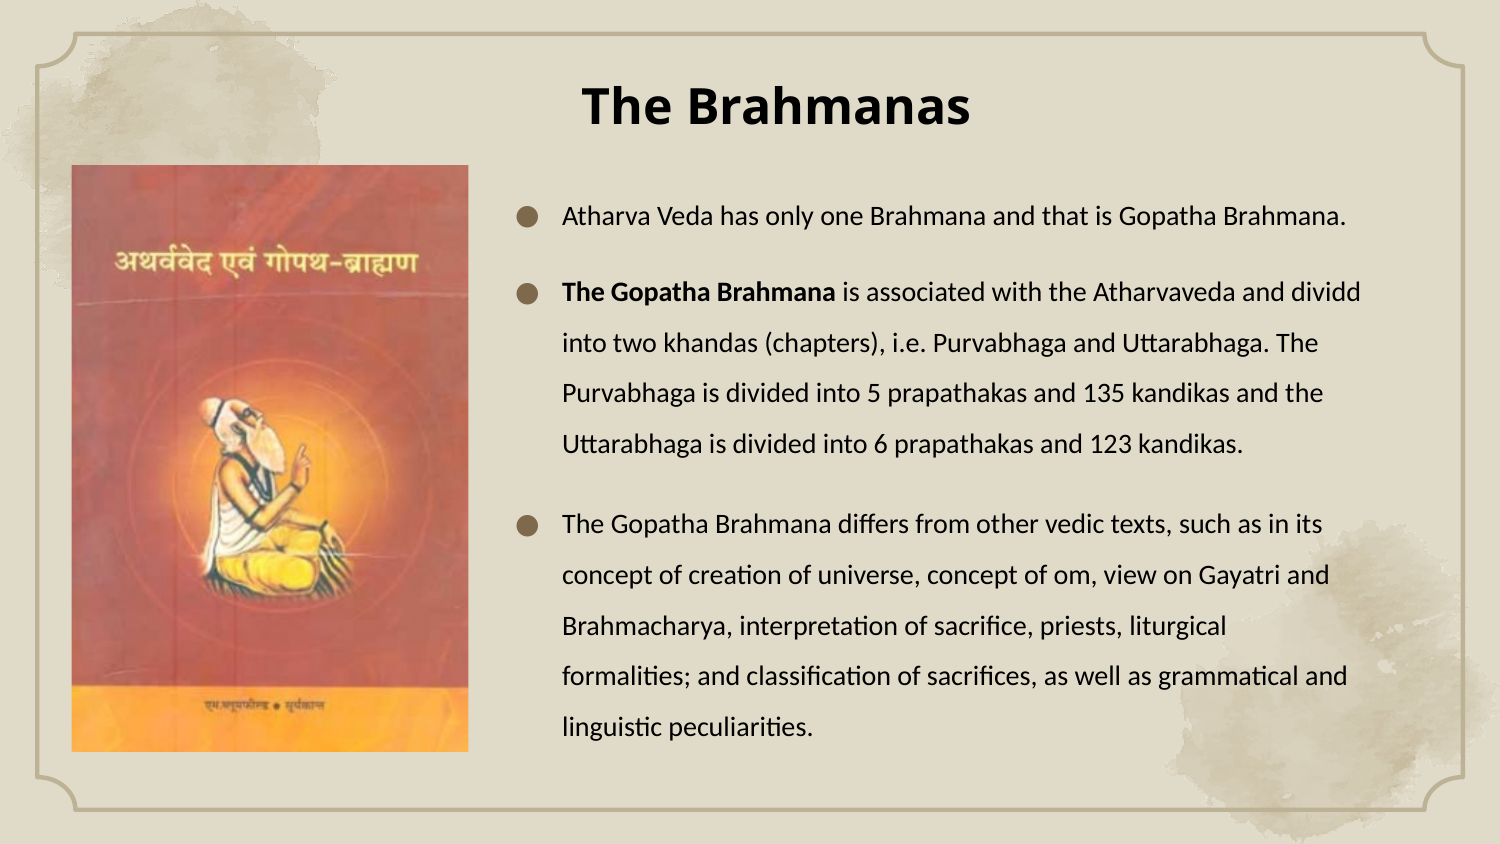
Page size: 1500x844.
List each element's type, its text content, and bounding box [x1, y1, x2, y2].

picture [71, 164, 469, 753]
text_box Atharva Veda has only one Brahmana and that is Gopatha Brahmana. The Gopatha Brahmana is associated with the Atharvaveda and dividd into two khandas (chapters), i.e. Purvabhaga and Uttarabhaga. The Purvabhaga is divided into 5 prapathakas and 135 kandikas and the Uttarabhaga is divided into 6 prapathakas and 123 kandikas. The Gopatha Brahmana differs from other vedic texts, such as in its concept of creation of universe, concept of om, view on Gayatri and Brahmacharya, interpretation of sacrifice, priests, liturgical formalities; and classification of sacrifices, as well as grammatical and linguistic peculiarities. [500, 165, 1378, 786]
title The Brahmanas [566, 57, 1378, 152]
